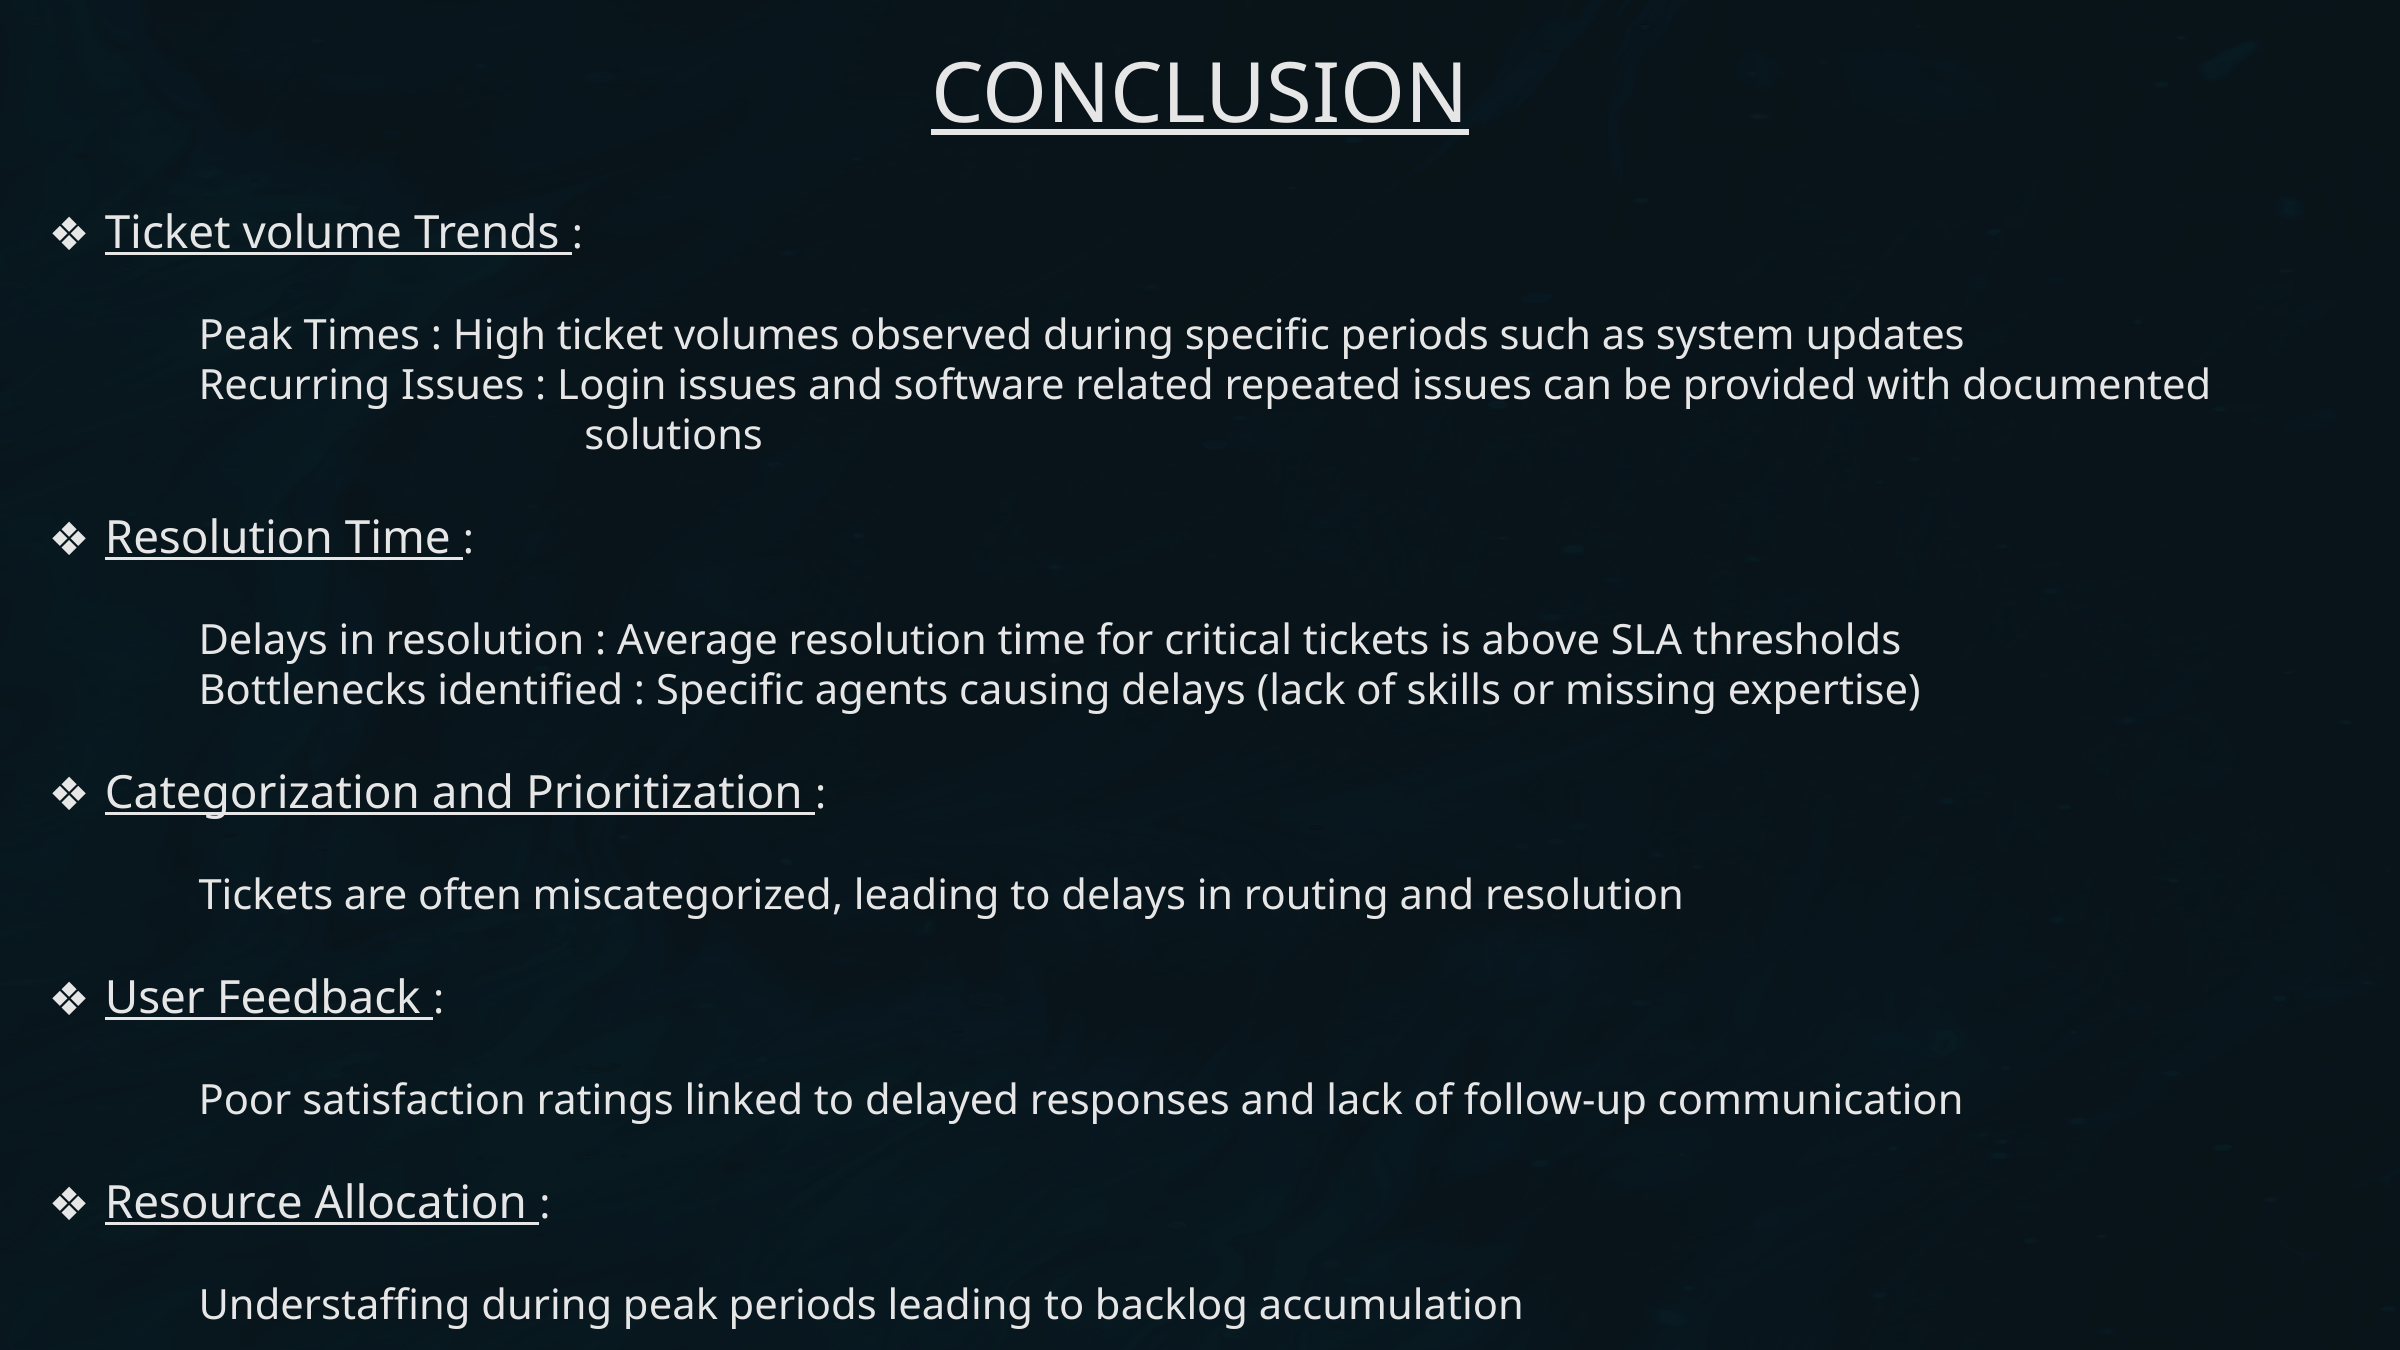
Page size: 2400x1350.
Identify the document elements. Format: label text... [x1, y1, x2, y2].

text_box CONCLUSION [79, 31, 2321, 147]
text_box Ticket volume Trends : Peak Times : High ticket volumes observed during specific periods such as system updates Recurring Issues : Login issues and software related repeated issues can be provided with documented solutions Resolution Time : Delays in resolution : Average resolution time for critical tickets is above SLA thresholds Bottlenecks identified : Specific agents causing delays (lack of skills or missing expertise) Categorization and Prioritization : Tickets are often miscategorized, leading to delays in routing and resolution User Feedback : Poor satisfaction ratings linked to delayed responses and lack of follow-up communication Resource Allocation : Understaffing during peak periods leading to backlog accumulation [33, 195, 2361, 1336]
